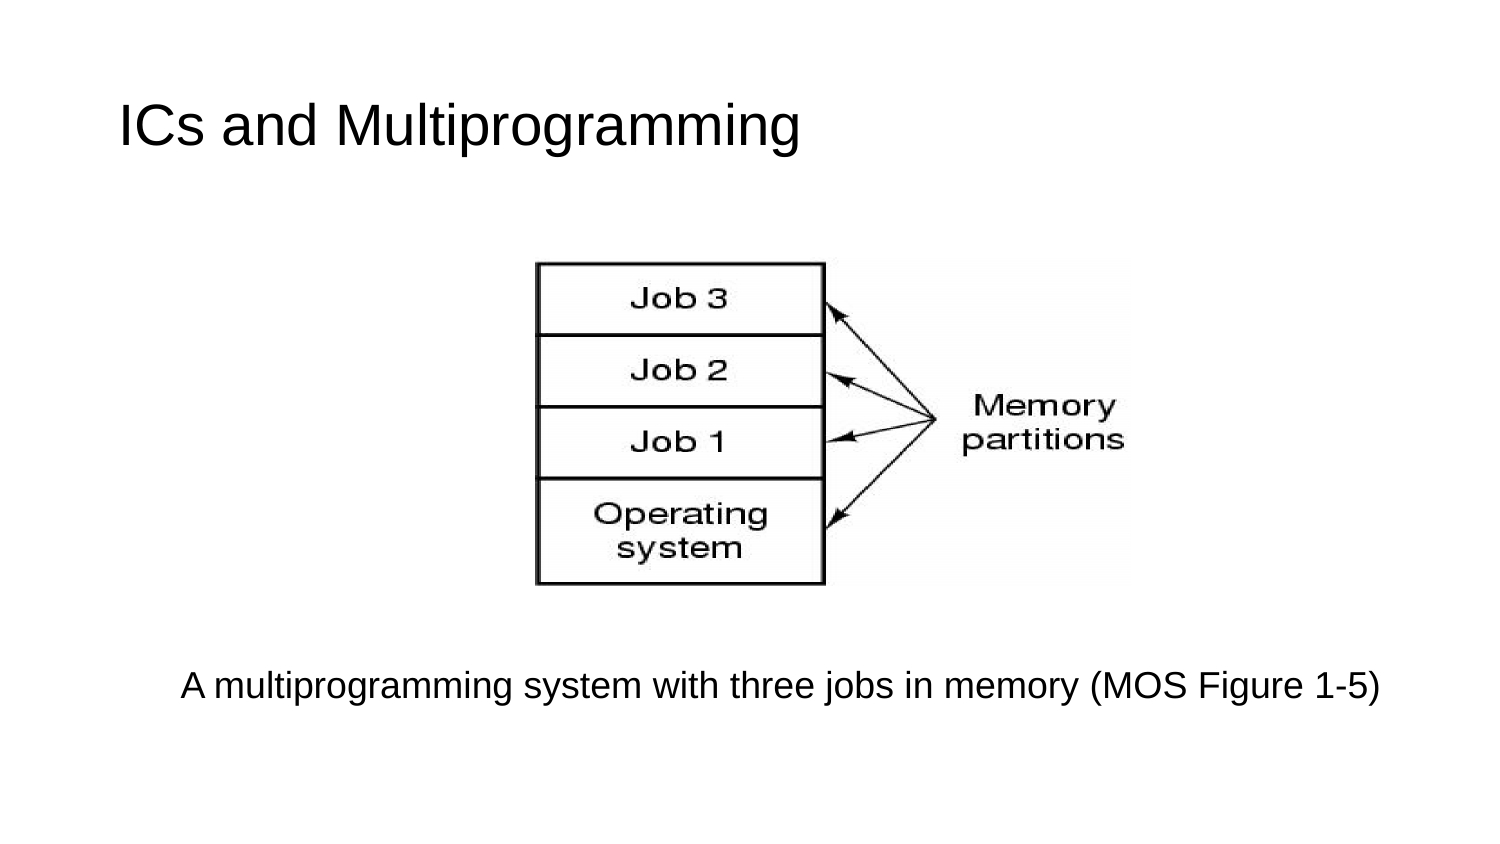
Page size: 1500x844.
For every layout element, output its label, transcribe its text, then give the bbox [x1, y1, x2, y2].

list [535, 257, 1131, 587]
text_box A multiprogramming system with three jobs in memory (MOS Figure 1-5) [165, 653, 1500, 700]
title ICs and Multiprogramming [103, 44, 1397, 208]
